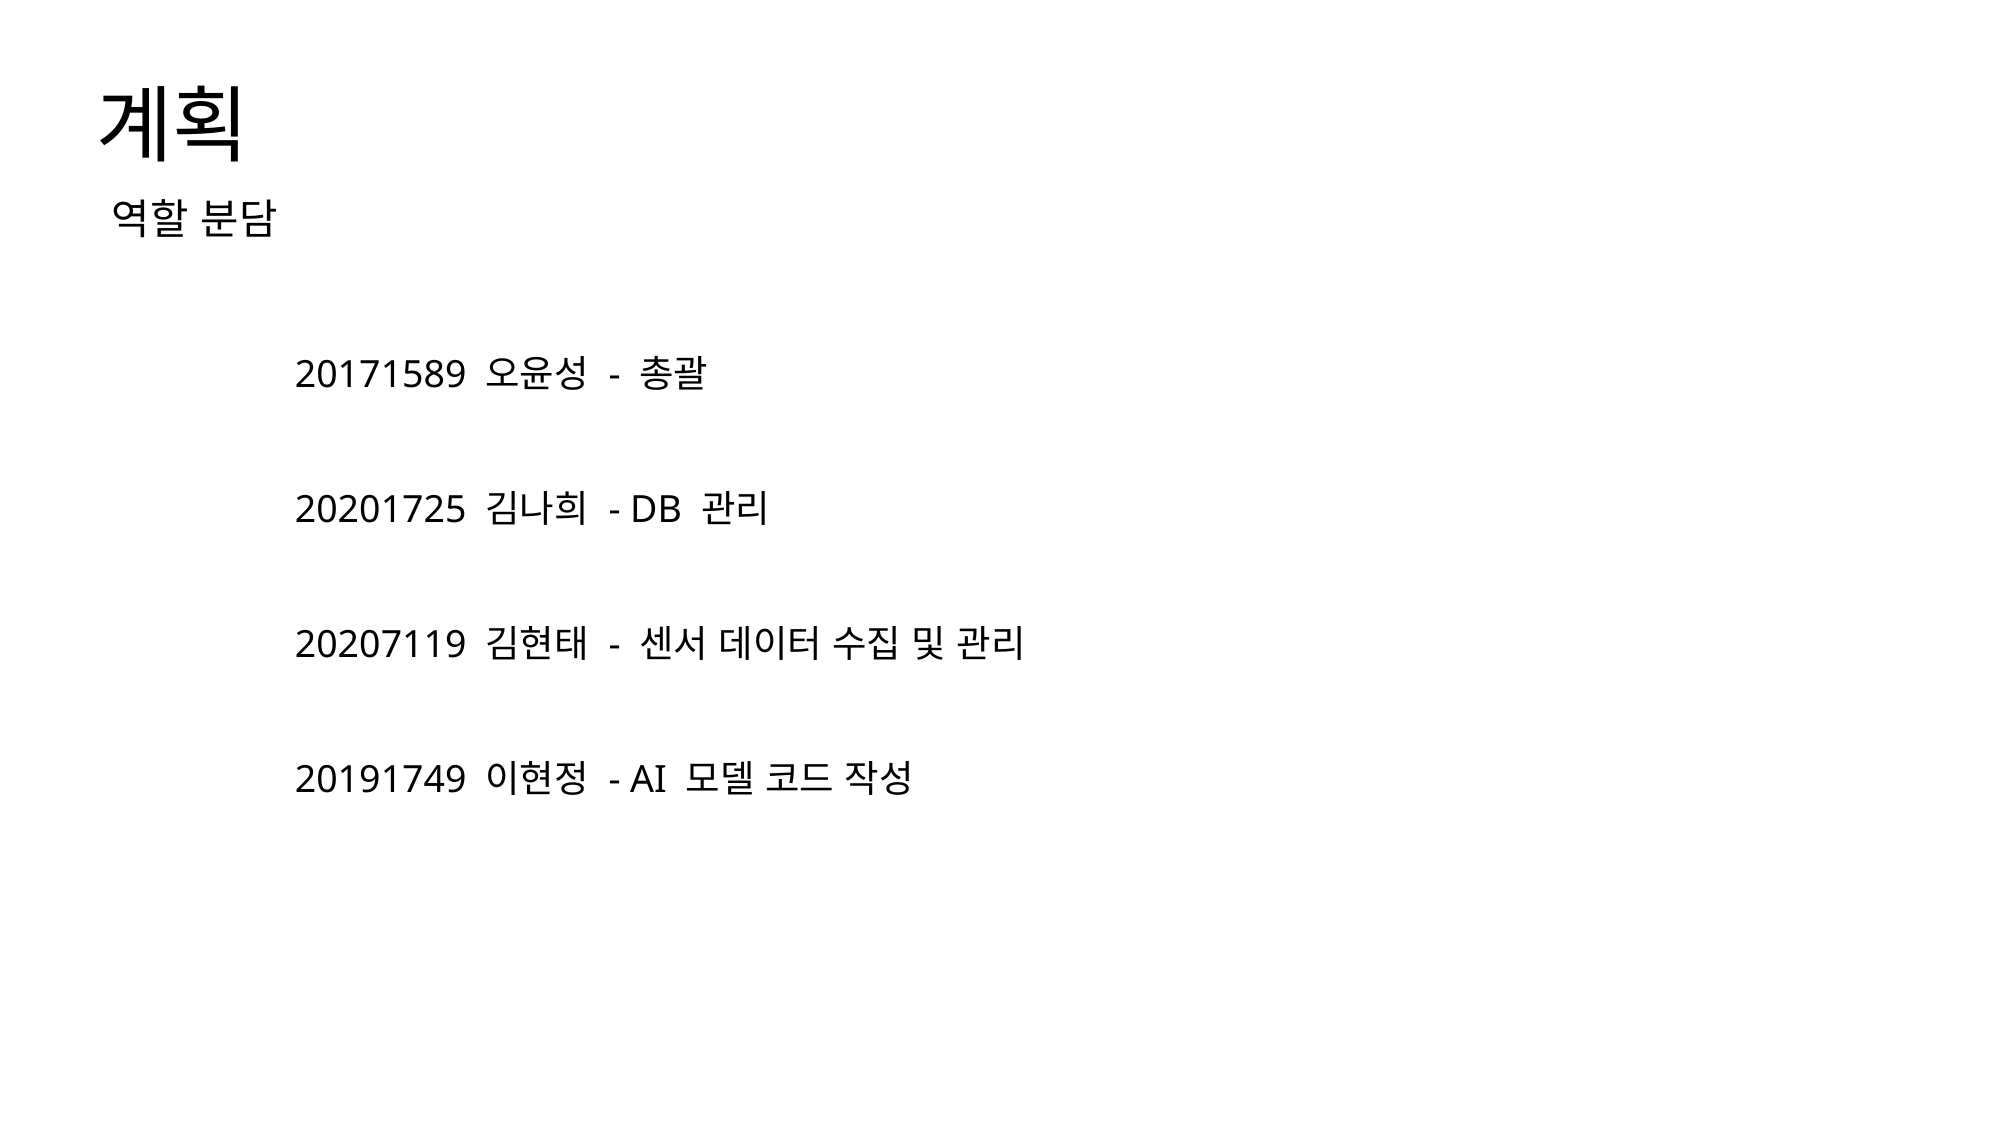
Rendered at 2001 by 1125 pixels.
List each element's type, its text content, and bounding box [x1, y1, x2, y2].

text_box 계획 [81, 64, 778, 179]
text_box 역할 분담 [96, 185, 786, 251]
text_box 20171589 오윤성 - 총괄 20201725 김나희 - DB 관리 20207119 김현태 - 센서 데이터 수집 및 관리 20191749 이현정 - AI 모델 코드 작성 [279, 342, 1720, 942]
